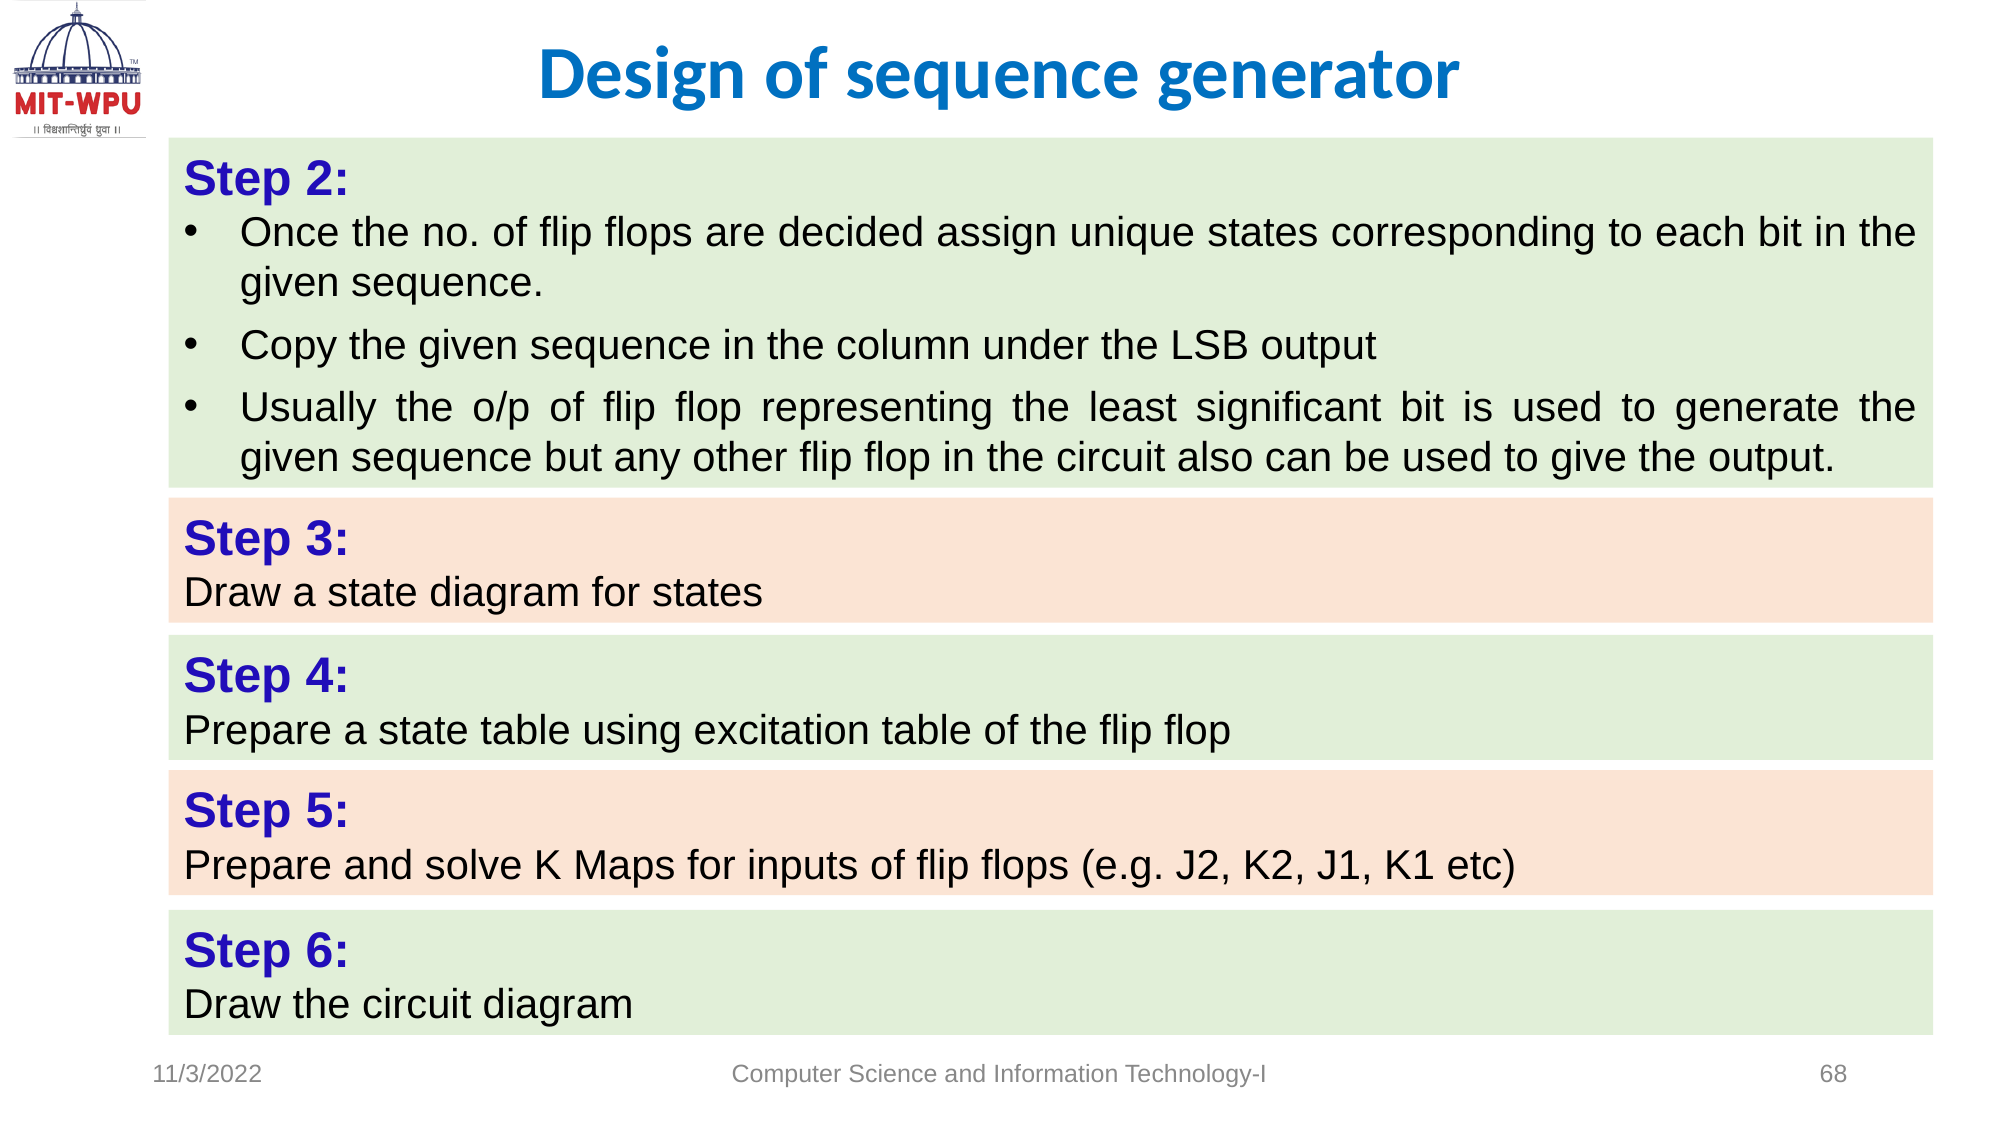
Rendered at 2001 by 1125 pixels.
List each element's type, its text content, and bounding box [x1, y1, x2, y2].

text_box Step 4: Prepare a state table using excitation table of the flip flop [168, 634, 1934, 760]
text_box Step 3: Draw a state diagram for states [168, 497, 1934, 623]
footer Computer Science and Information Technology-I [662, 1042, 1338, 1103]
slide_number ‹#› [1412, 1042, 1863, 1103]
text_box Step 5: Prepare and solve K Maps for inputs of flip flops (e.g. J2, K2, J1, K1 etc) [168, 770, 1934, 896]
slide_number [137, 1042, 588, 1103]
picture [11, 0, 146, 138]
text_box Step 2: Once the no. of flip flops are decided assign unique states corresponding to each bit in the given sequence. Copy the given sequence in the column under the LSB output Usually the o/p of flip flop representing the least significant bit is used to generate the given sequence but any other flip flop in the circuit also can be used to give the output. [168, 137, 1934, 488]
text_box Step 6: Draw the circuit diagram [168, 909, 1934, 1035]
title Design of sequence generator [168, 22, 1832, 127]
